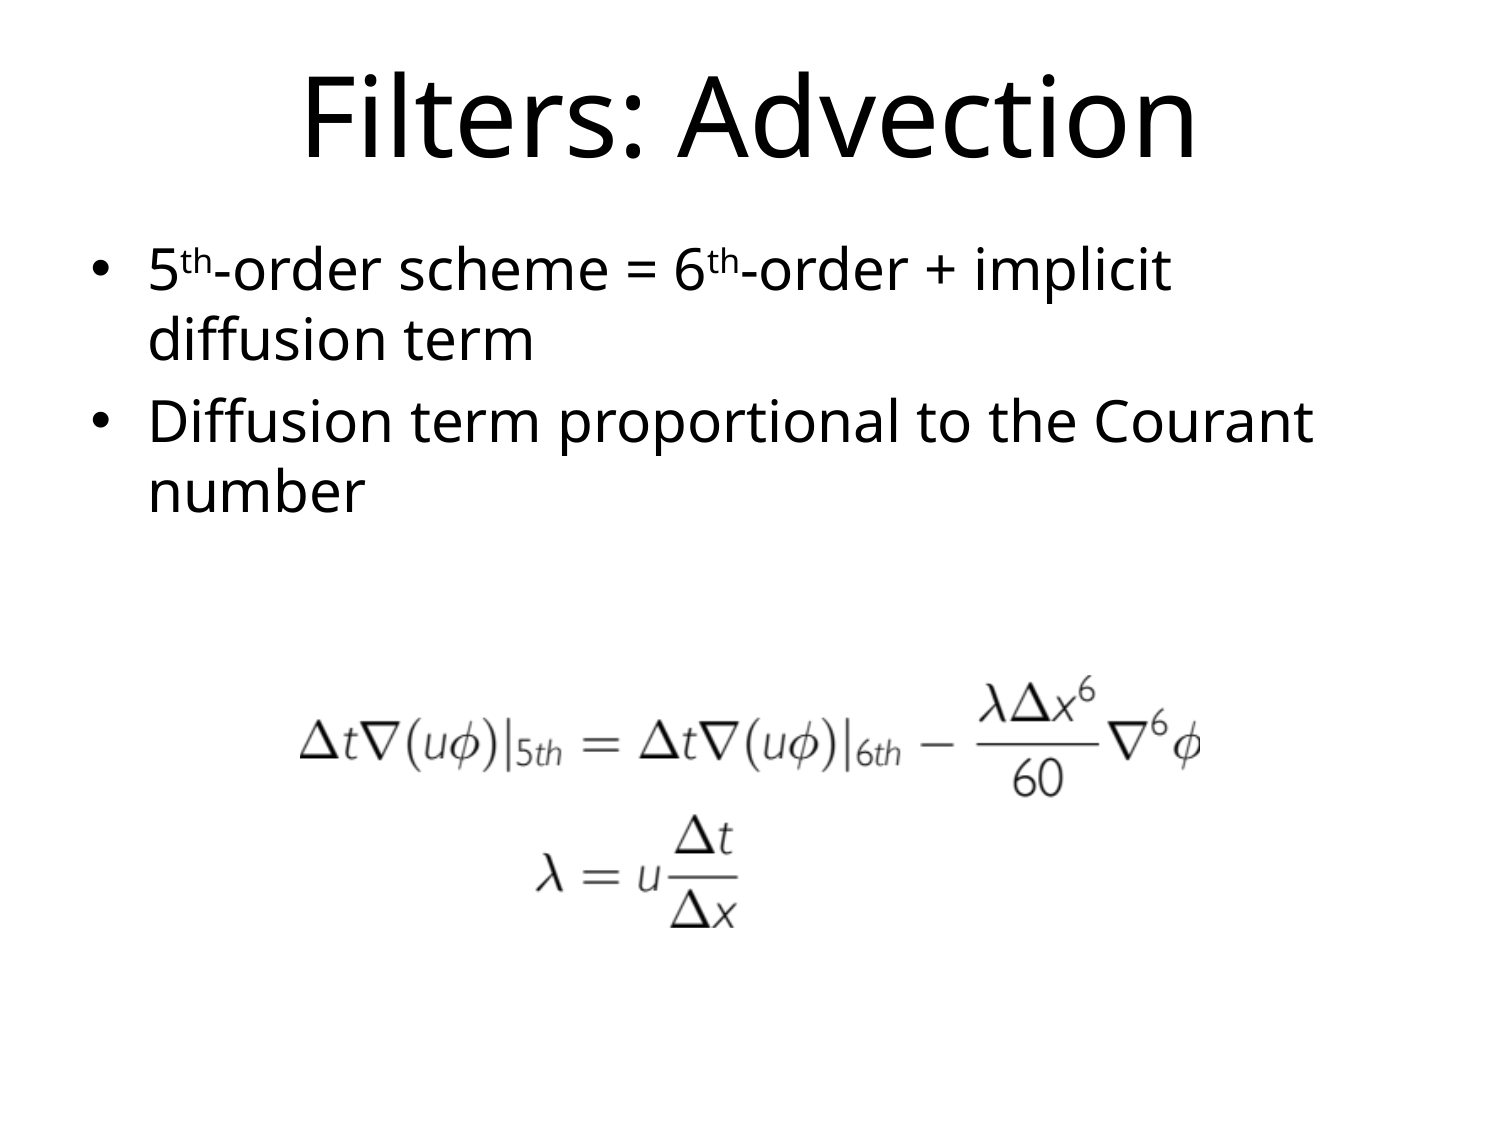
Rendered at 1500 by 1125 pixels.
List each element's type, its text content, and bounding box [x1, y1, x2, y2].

title Filters: Advection [0, 0, 1500, 225]
list 5th-order scheme = 6th-order + implicit diffusion term Diffusion term proportional to the Courant number [75, 224, 1425, 1034]
picture [299, 674, 1201, 929]
